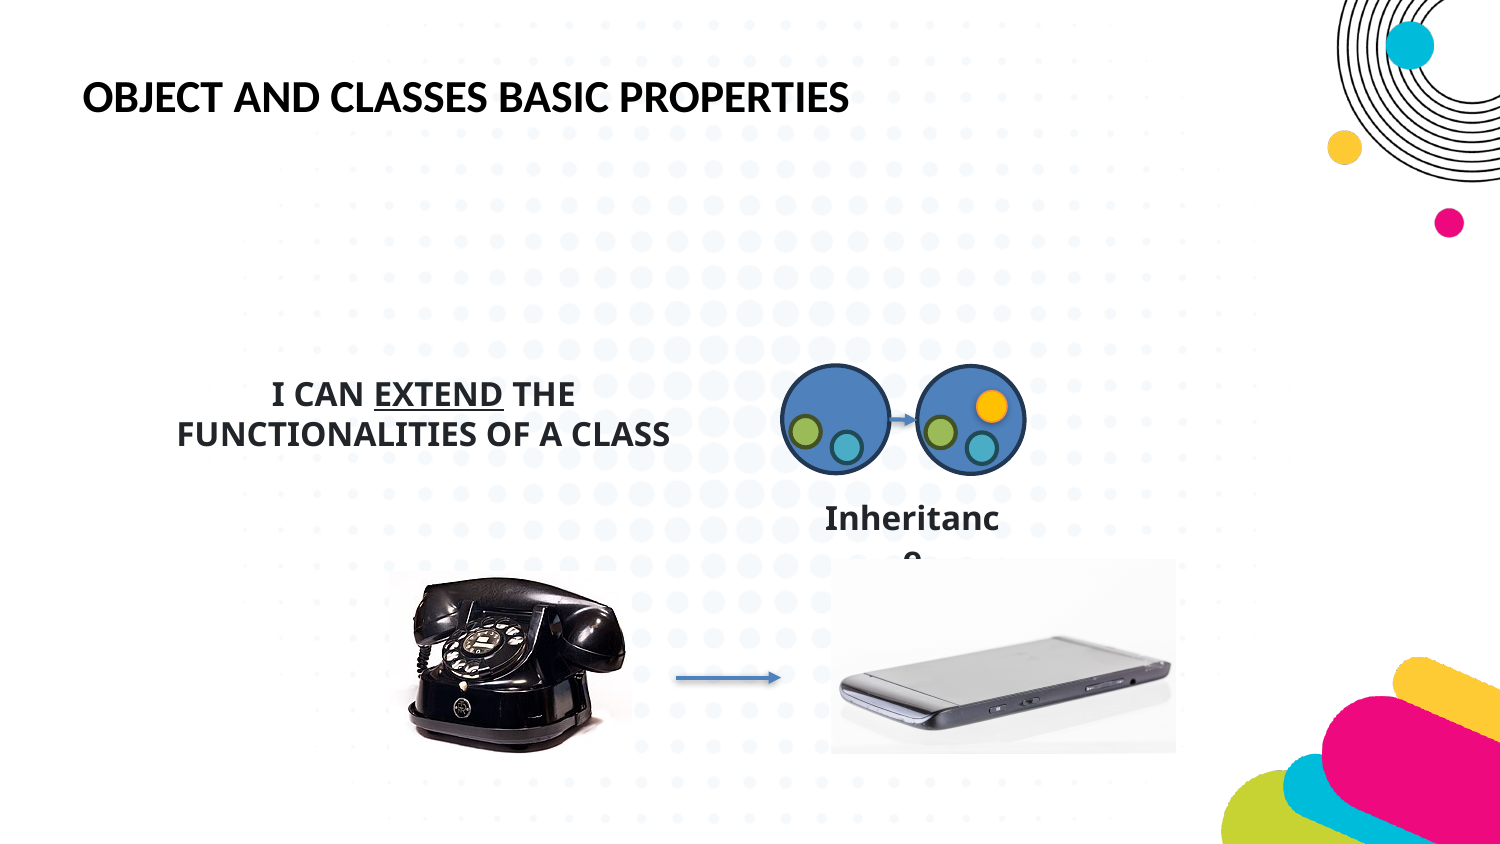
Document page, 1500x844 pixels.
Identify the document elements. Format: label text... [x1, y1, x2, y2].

picture [831, 559, 1176, 754]
picture [388, 571, 632, 754]
picture [1200, 643, 1500, 844]
text_box Inheritance [805, 489, 1020, 584]
picture [1291, 0, 1500, 244]
text_box I CAN EXTEND THE FUNCTIONALITIES OF A CLASS [140, 365, 707, 460]
text_box OBJECT AND CLASSES BASIC PROPERTIES [67, 59, 866, 130]
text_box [781, 365, 1025, 475]
